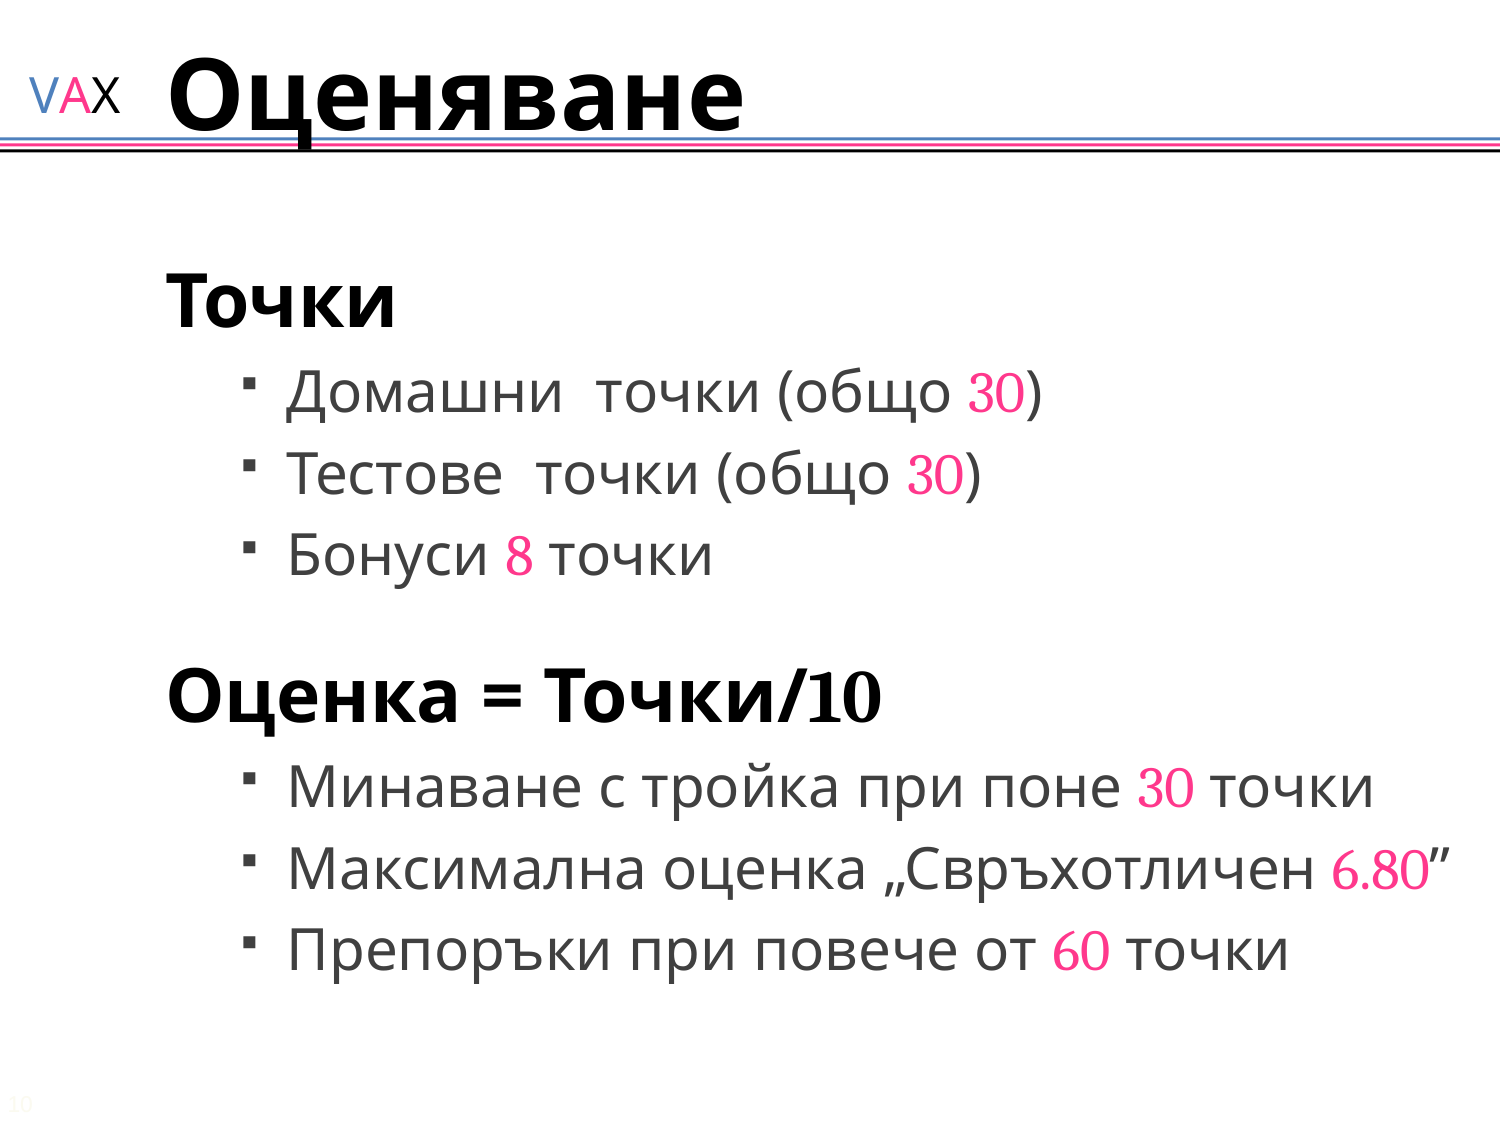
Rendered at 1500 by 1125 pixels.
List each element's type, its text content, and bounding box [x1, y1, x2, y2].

title Оценяване [0, 37, 1500, 144]
